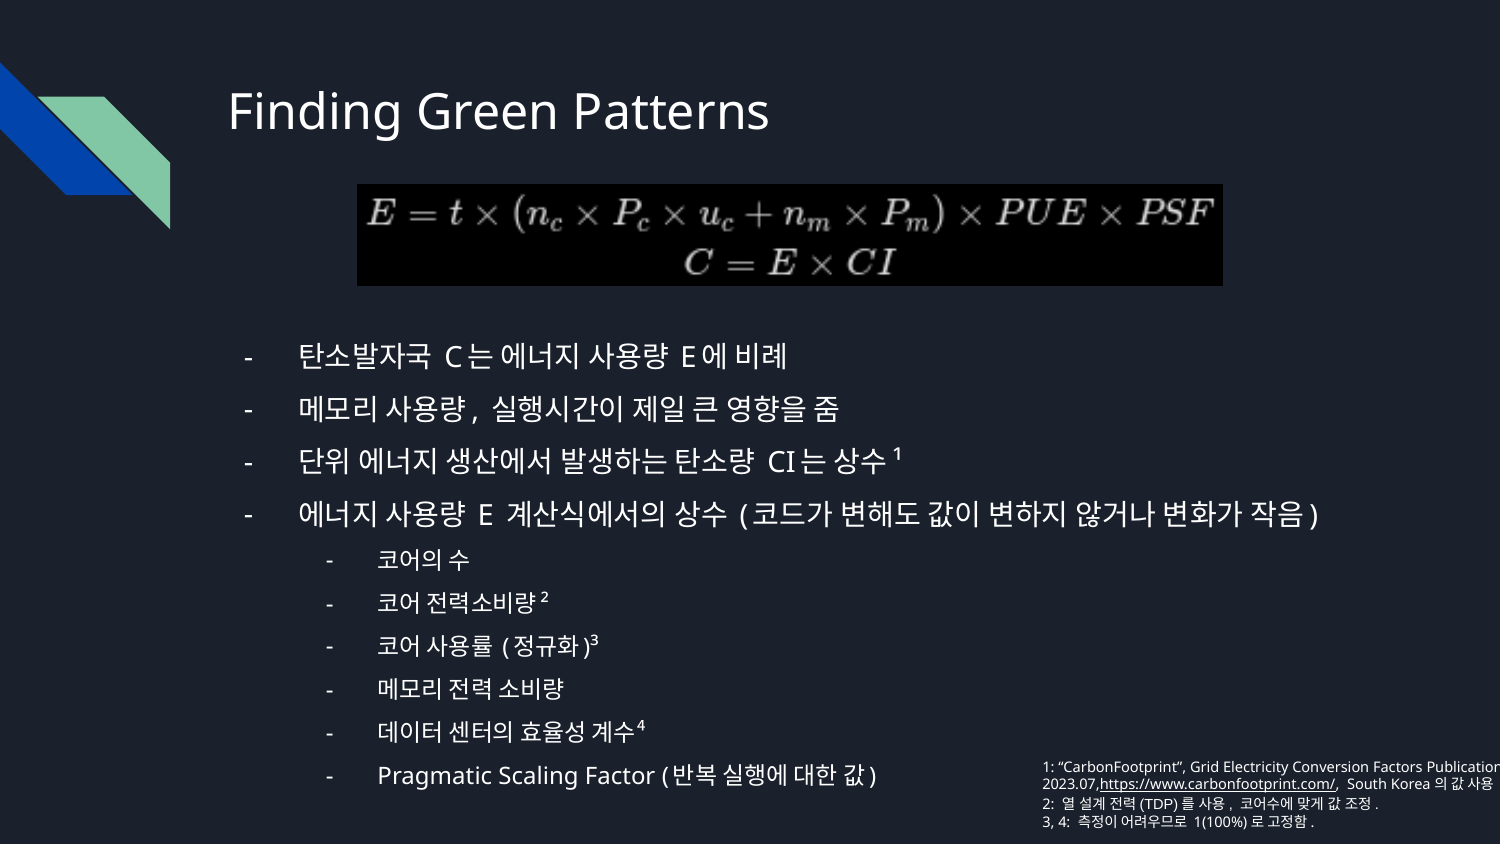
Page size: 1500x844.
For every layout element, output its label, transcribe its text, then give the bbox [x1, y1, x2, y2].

text_box 1: “CarbonFootprint”, Grid Electricity Conversion Factors Publications, 2023.07,https://www.carbonfootprint.com/, South Korea의 값 사용 2: 열 설계 전력(TDP)를 사용, 코어수에 맞게 값 조정. 3, 4: 측정이 어려우므로 1(100%)로 고정함. [1027, 742, 1500, 844]
picture [357, 184, 1223, 286]
title Finding Green Patterns [212, 64, 1368, 215]
list 탄소발자국 C는 에너지 사용량 E에 비례 메모리 사용량, 실행시간이 제일 큰 영향을 줌 단위 에너지 생산에서 발생하는 탄소량 CI는 상수¹ 에너지 사용량 E 계산식에서의 상수 (코드가 변해도 값이 변하지 않거나 변화가 작음) 코어의 수 코어 전력소비량² 코어 사용률 (정규화)³ 메모리 전력 소비량 데이터 센터의 효율성 계수⁴ Pragmatic Scaling Factor (반복 실행에 대한 값) [204, 306, 1375, 806]
